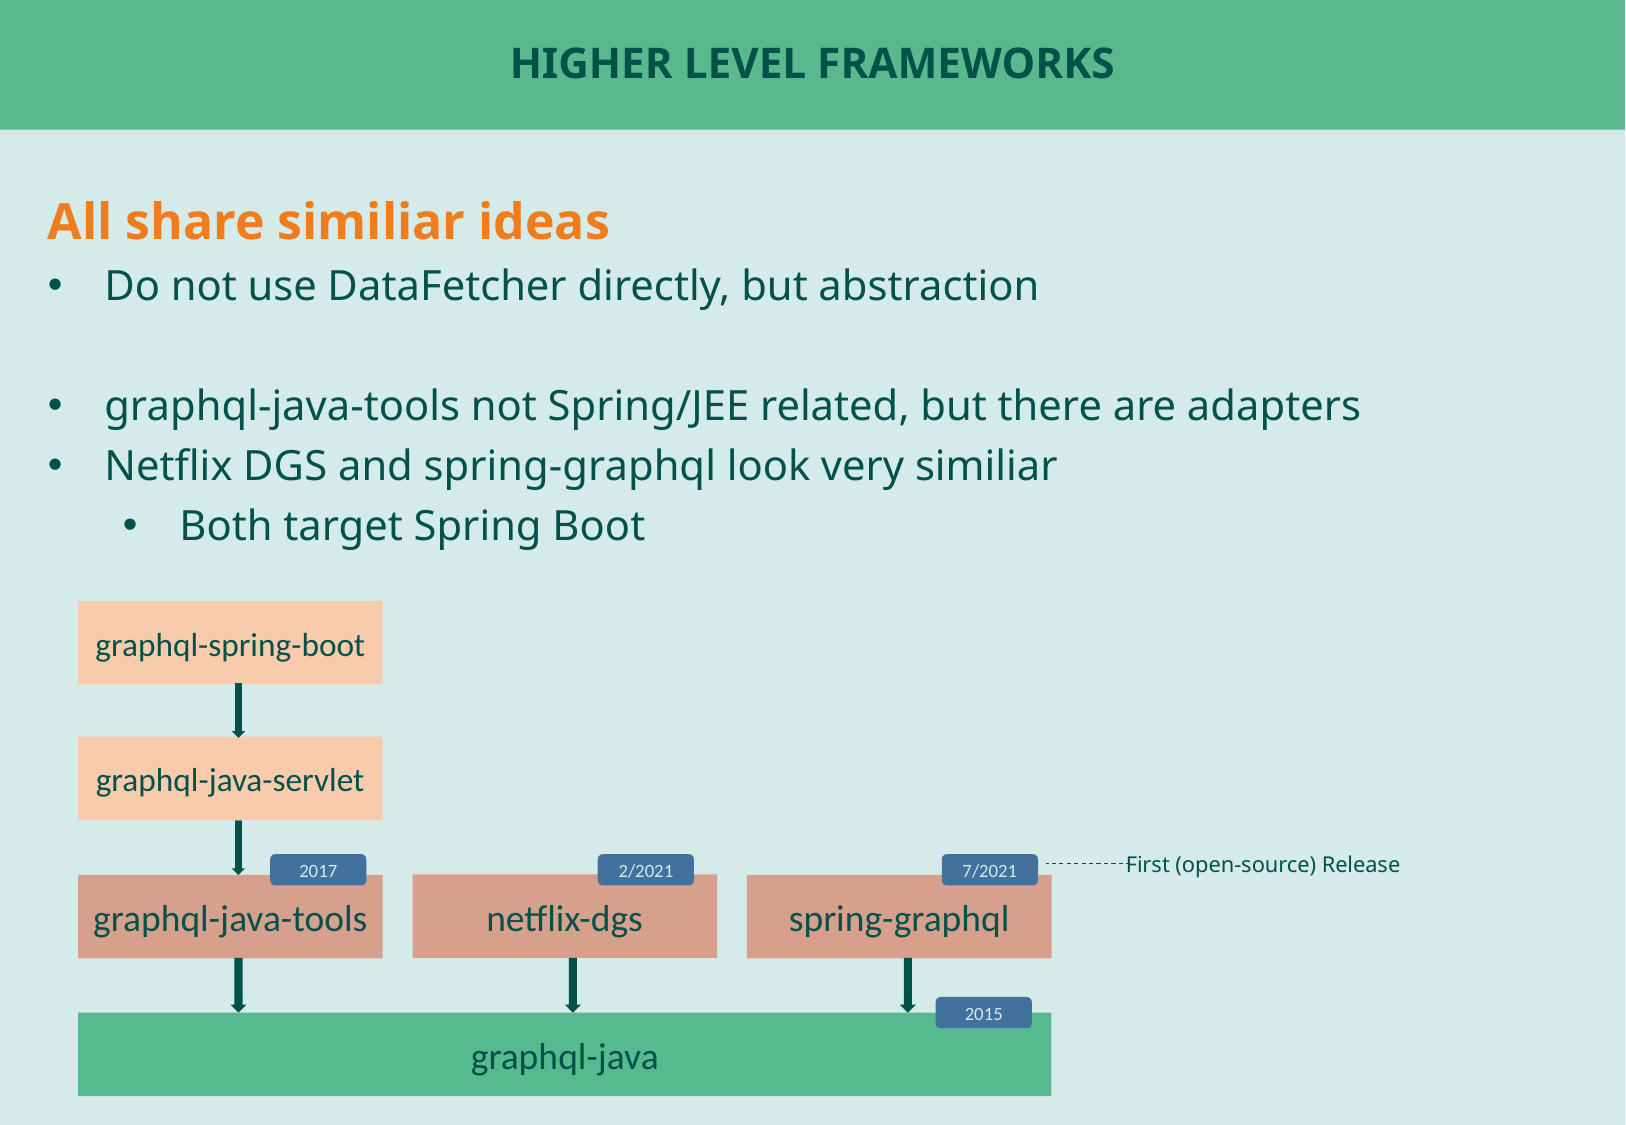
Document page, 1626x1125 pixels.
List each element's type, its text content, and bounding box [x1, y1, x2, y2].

text_box All share similiar ideas Do not use DataFetcher directly, but abstraction graphql-java-tools not Spring/JEE related, but there are adapters Netflix DGS and spring-graphql look very similiar Both target Spring Boot [33, 169, 1554, 917]
text_box 2/2021 [596, 853, 696, 887]
text_box 7/2021 [940, 853, 1040, 887]
text_box [227, 956, 250, 1015]
text_box netflix-dgs [411, 873, 718, 959]
text_box 2015 [934, 995, 1033, 1030]
text_box graphql-java-tools [77, 874, 384, 959]
text_box graphql-spring-boot [77, 600, 384, 685]
text_box [897, 956, 919, 1015]
text_box [562, 956, 584, 1015]
title Higher level Frameworks [0, 0, 1625, 130]
text_box spring-graphql [746, 874, 1053, 959]
text_box [229, 682, 248, 740]
text_box [229, 821, 248, 877]
text_box graphql-java [77, 1012, 1052, 1097]
text_box 2017 [269, 853, 368, 887]
text_box graphql-java-servlet [77, 736, 384, 821]
text_box First (open-source) Release [1111, 843, 1416, 885]
